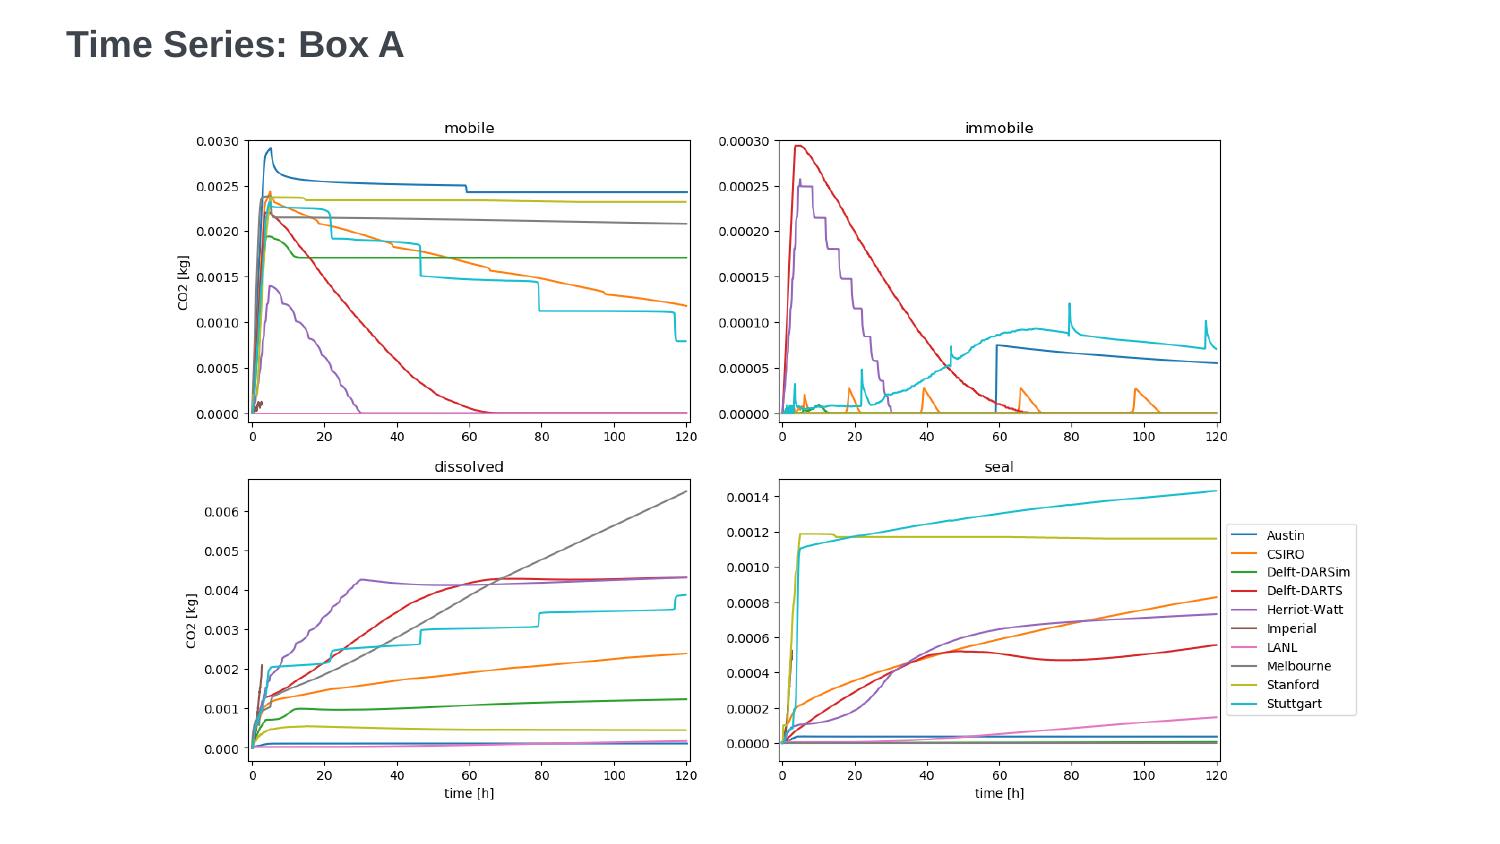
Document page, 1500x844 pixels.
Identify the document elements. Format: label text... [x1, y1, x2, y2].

title Time Series: Box A [51, 10, 1449, 105]
picture [169, 113, 1364, 808]
